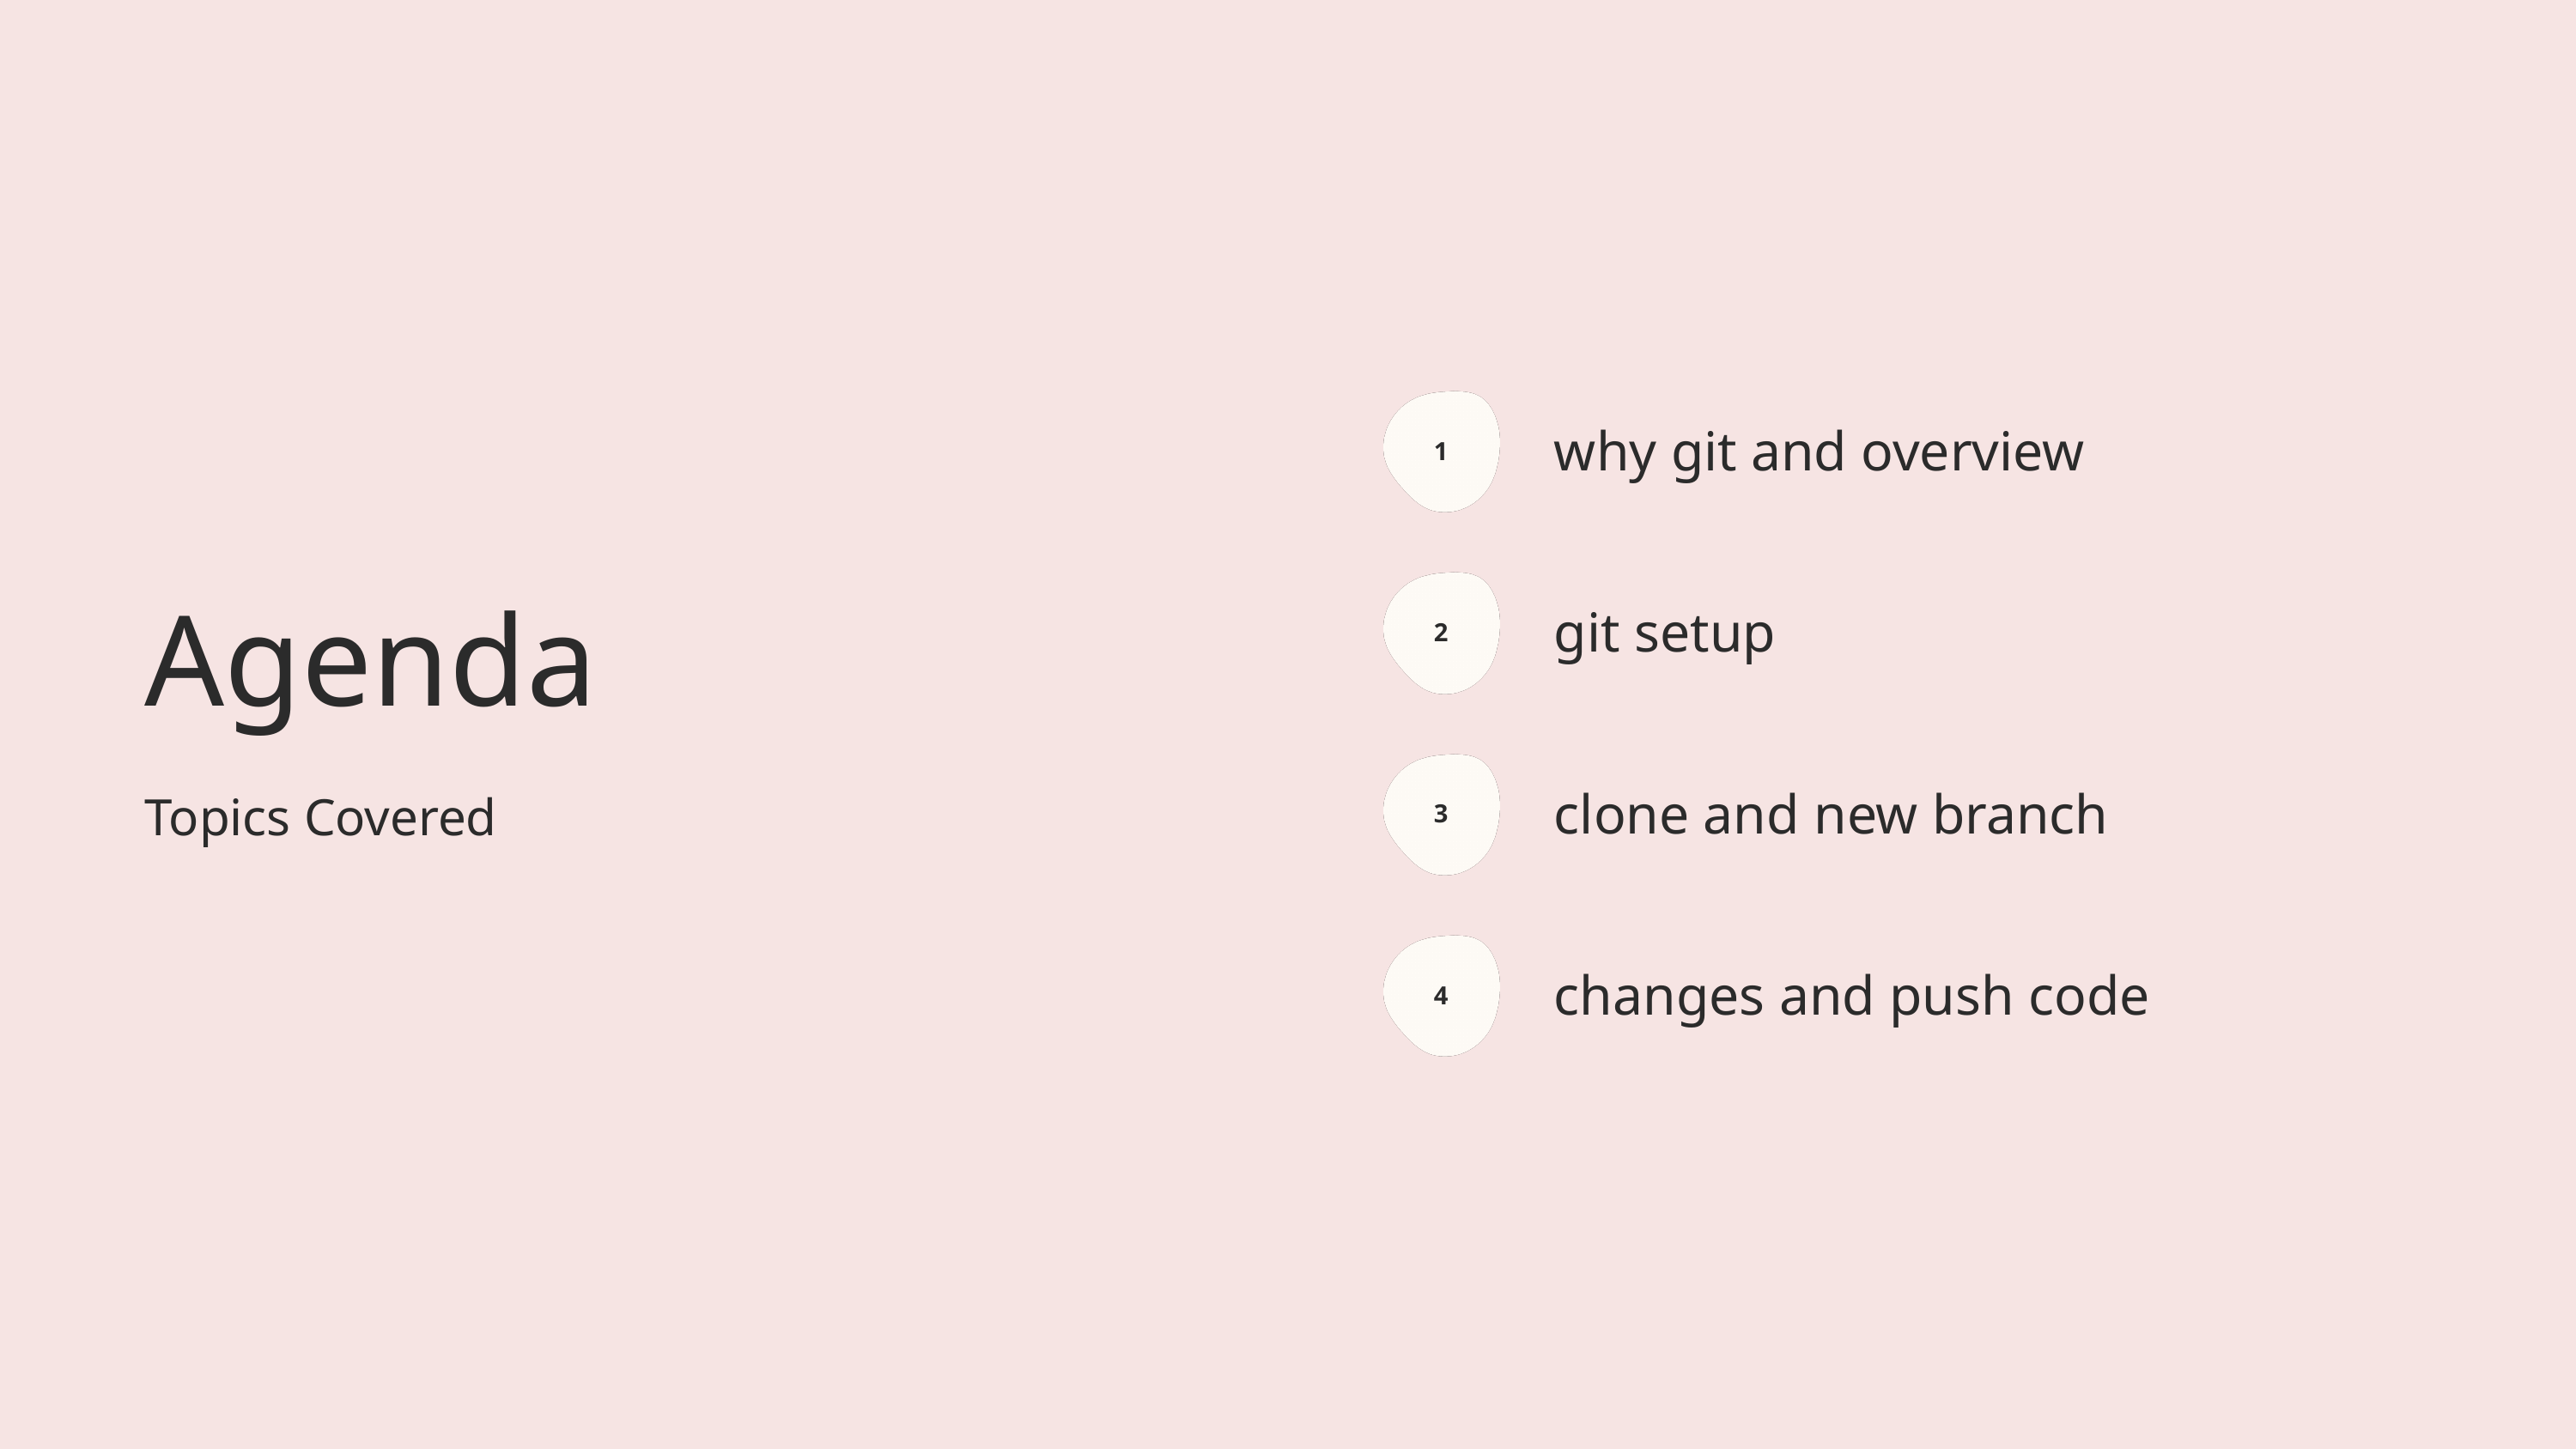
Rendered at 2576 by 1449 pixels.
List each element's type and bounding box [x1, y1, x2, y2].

text_box [1381, 391, 2355, 514]
text_box [144, 600, 1101, 849]
text_box [1381, 572, 2355, 695]
text_box [1381, 753, 2355, 876]
text_box [1381, 935, 2355, 1058]
